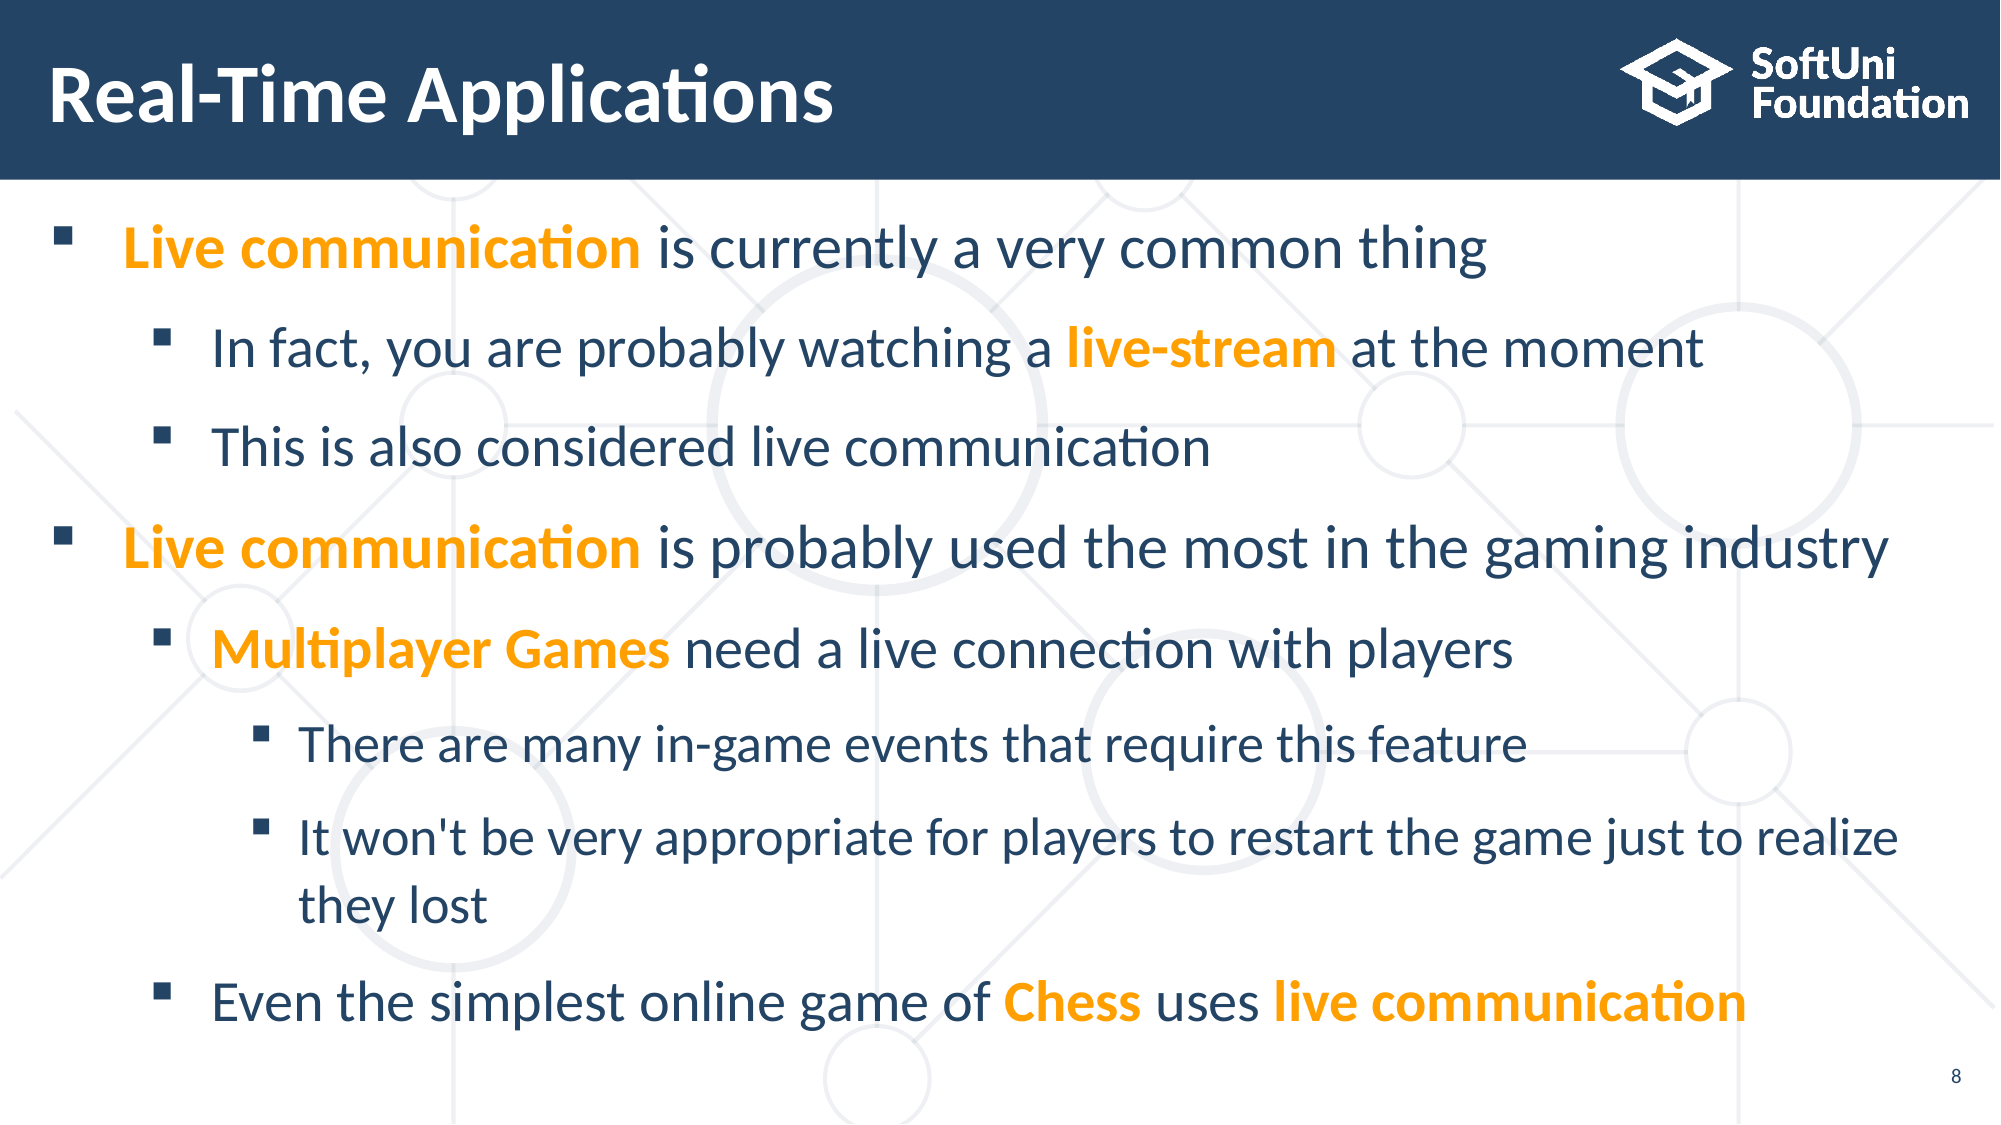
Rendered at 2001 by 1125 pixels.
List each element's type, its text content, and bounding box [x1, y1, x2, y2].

slide_number 8 [1897, 1049, 1968, 1101]
picture [1619, 38, 1968, 126]
title Real-Time Applications [31, 16, 1591, 162]
list Live communication is currently a very common thing In fact, you are probably watching a live-stream at the moment This is also considered live communication Live communication is probably used the most in the gaming industry Multiplayer Games need a live connection with players There are many in-game events that require this feature It won't be very appropriate for players to restart the game just to realize they lost Even the simplest online game of Chess uses live communication [31, 196, 1970, 1050]
